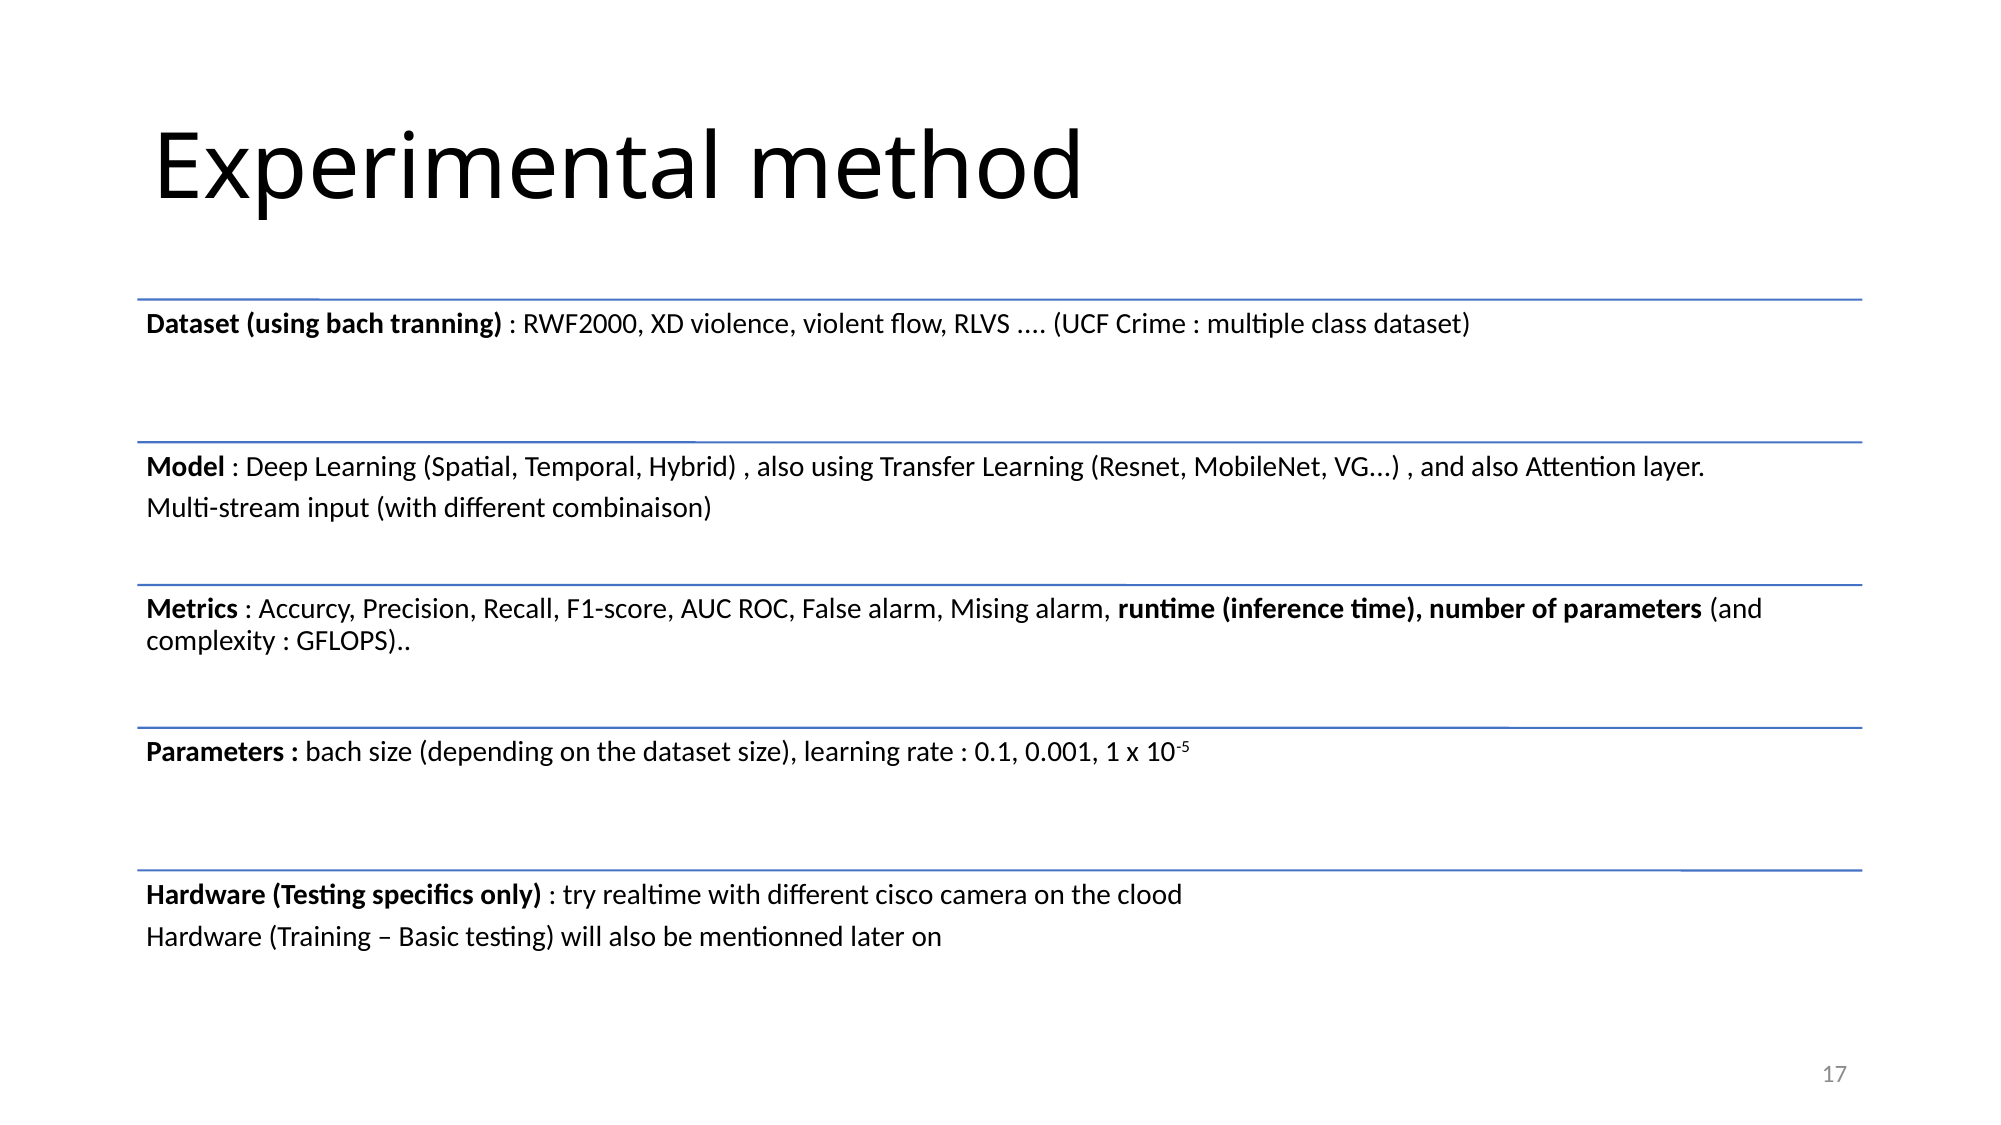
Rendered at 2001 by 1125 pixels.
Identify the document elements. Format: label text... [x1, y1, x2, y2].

title Experimental method [137, 59, 1863, 278]
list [137, 299, 1863, 1014]
slide_number 17 [1412, 1042, 1863, 1103]
